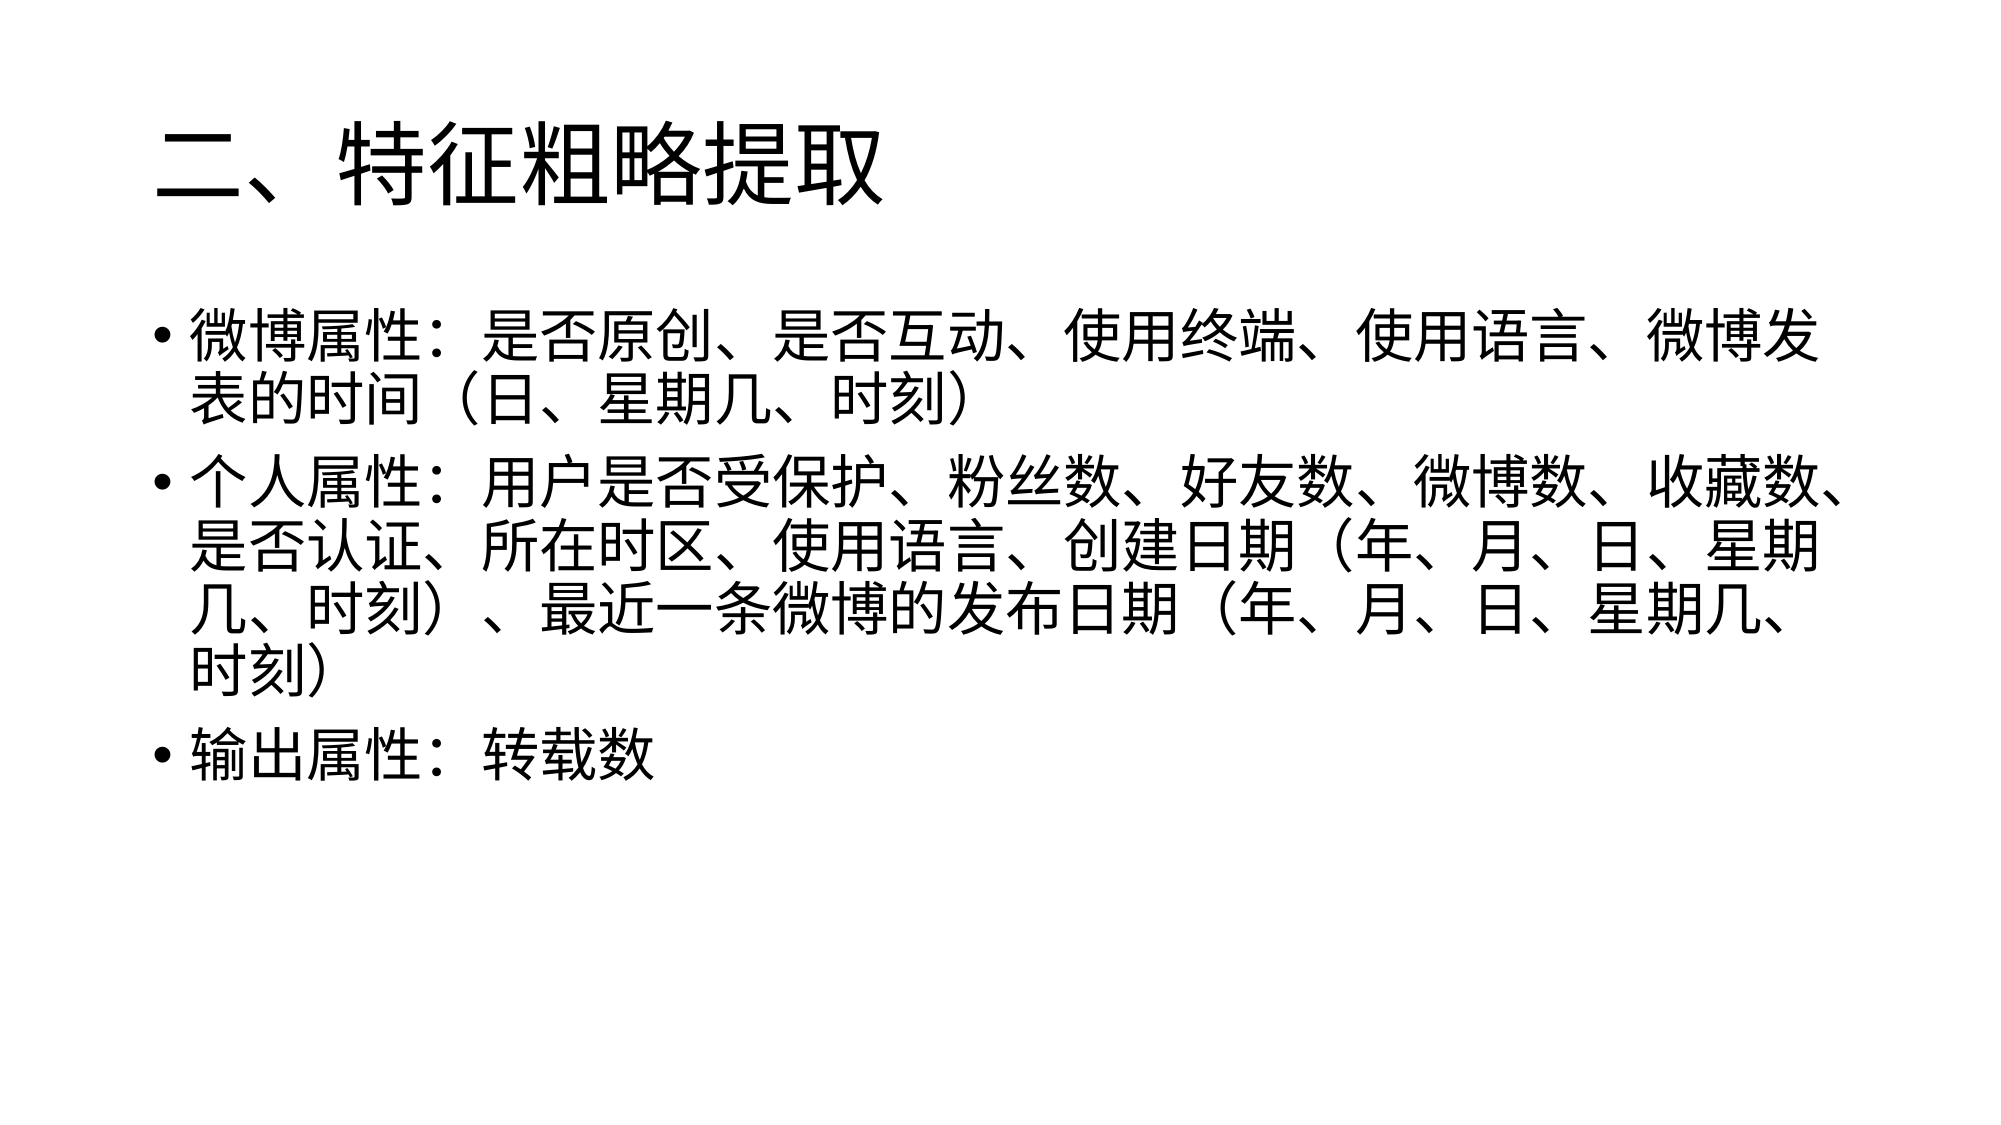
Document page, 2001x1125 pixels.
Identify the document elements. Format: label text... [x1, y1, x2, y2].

title 二、特征粗略提取 [137, 59, 1863, 278]
list 微博属性：是否原创、是否互动、使用终端、使用语言、微博发表的时间（日、星期几、时刻） 个人属性：用户是否受保护、粉丝数、好友数、微博数、收藏数、是否认证、所在时区、使用语言、创建日期（年、月、日、星期几、时刻）、最近一条微博的发布日期（年、月、日、星期几、时刻） 输出属性：转载数 [137, 299, 1863, 1014]
